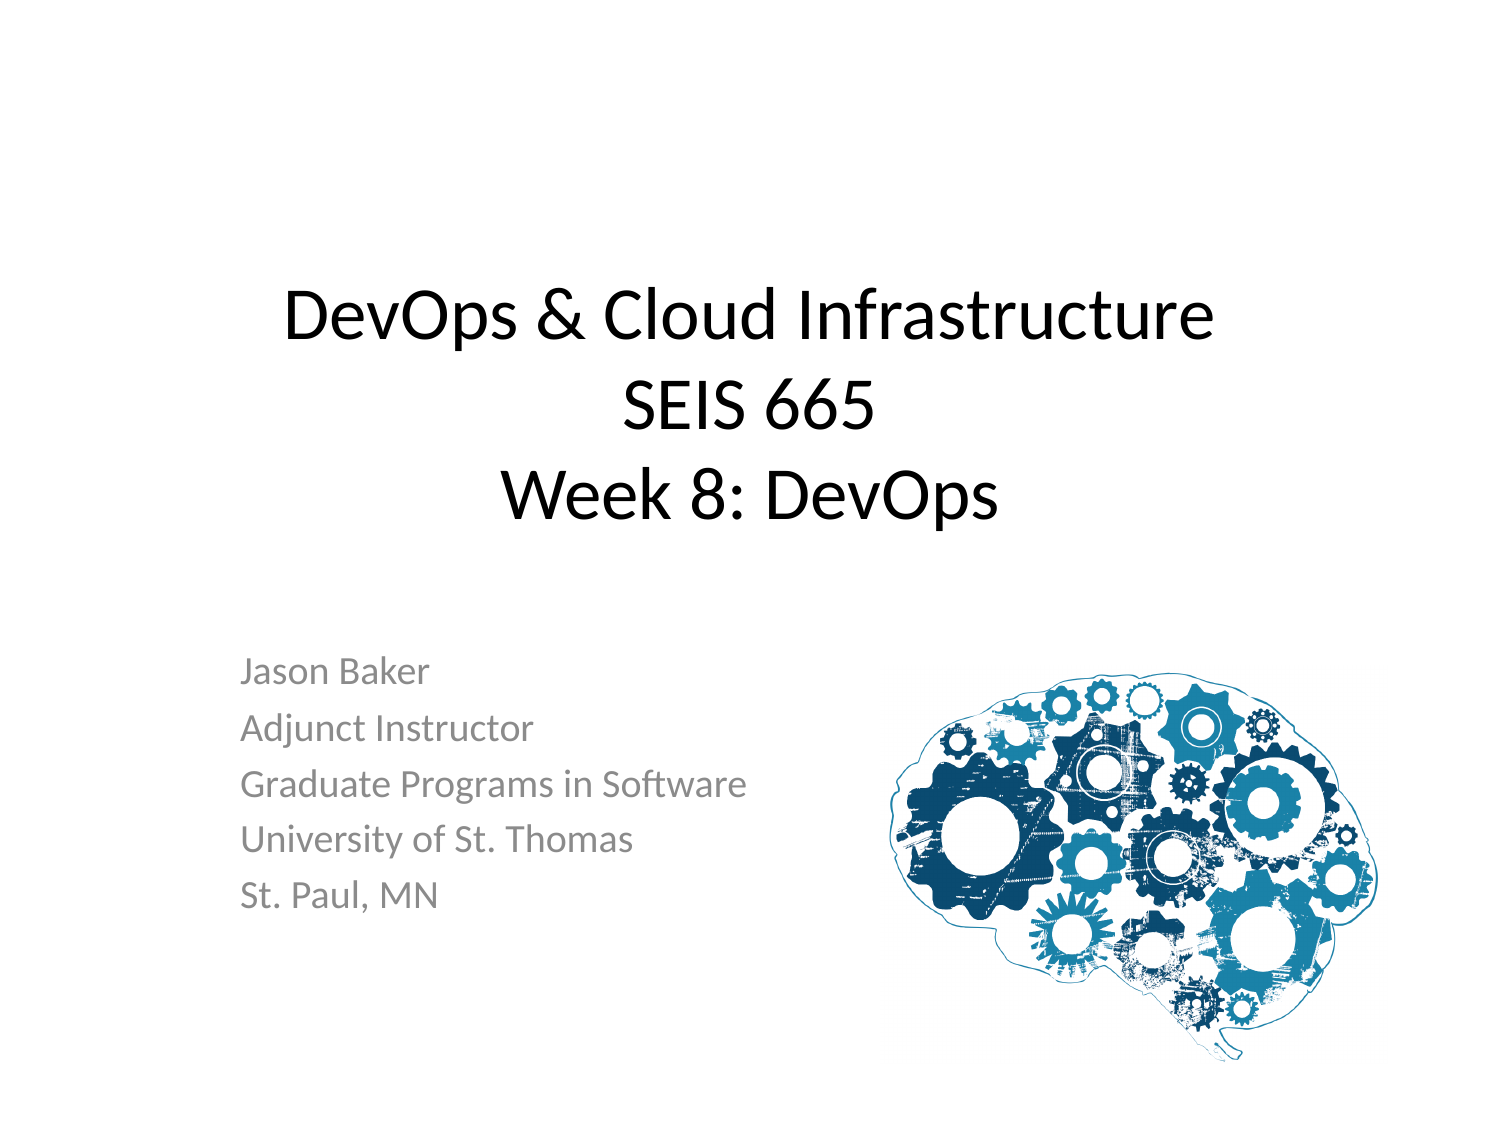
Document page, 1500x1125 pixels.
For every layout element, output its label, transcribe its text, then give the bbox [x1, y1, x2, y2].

picture [879, 665, 1388, 1064]
title DevOps & Cloud Infrastructure SEIS 665 Week 8: DevOps [112, 208, 1388, 591]
subtitle Jason Baker Adjunct Instructor Graduate Programs in Software University of St. Thomas St. Paul, MN [225, 637, 1275, 925]
